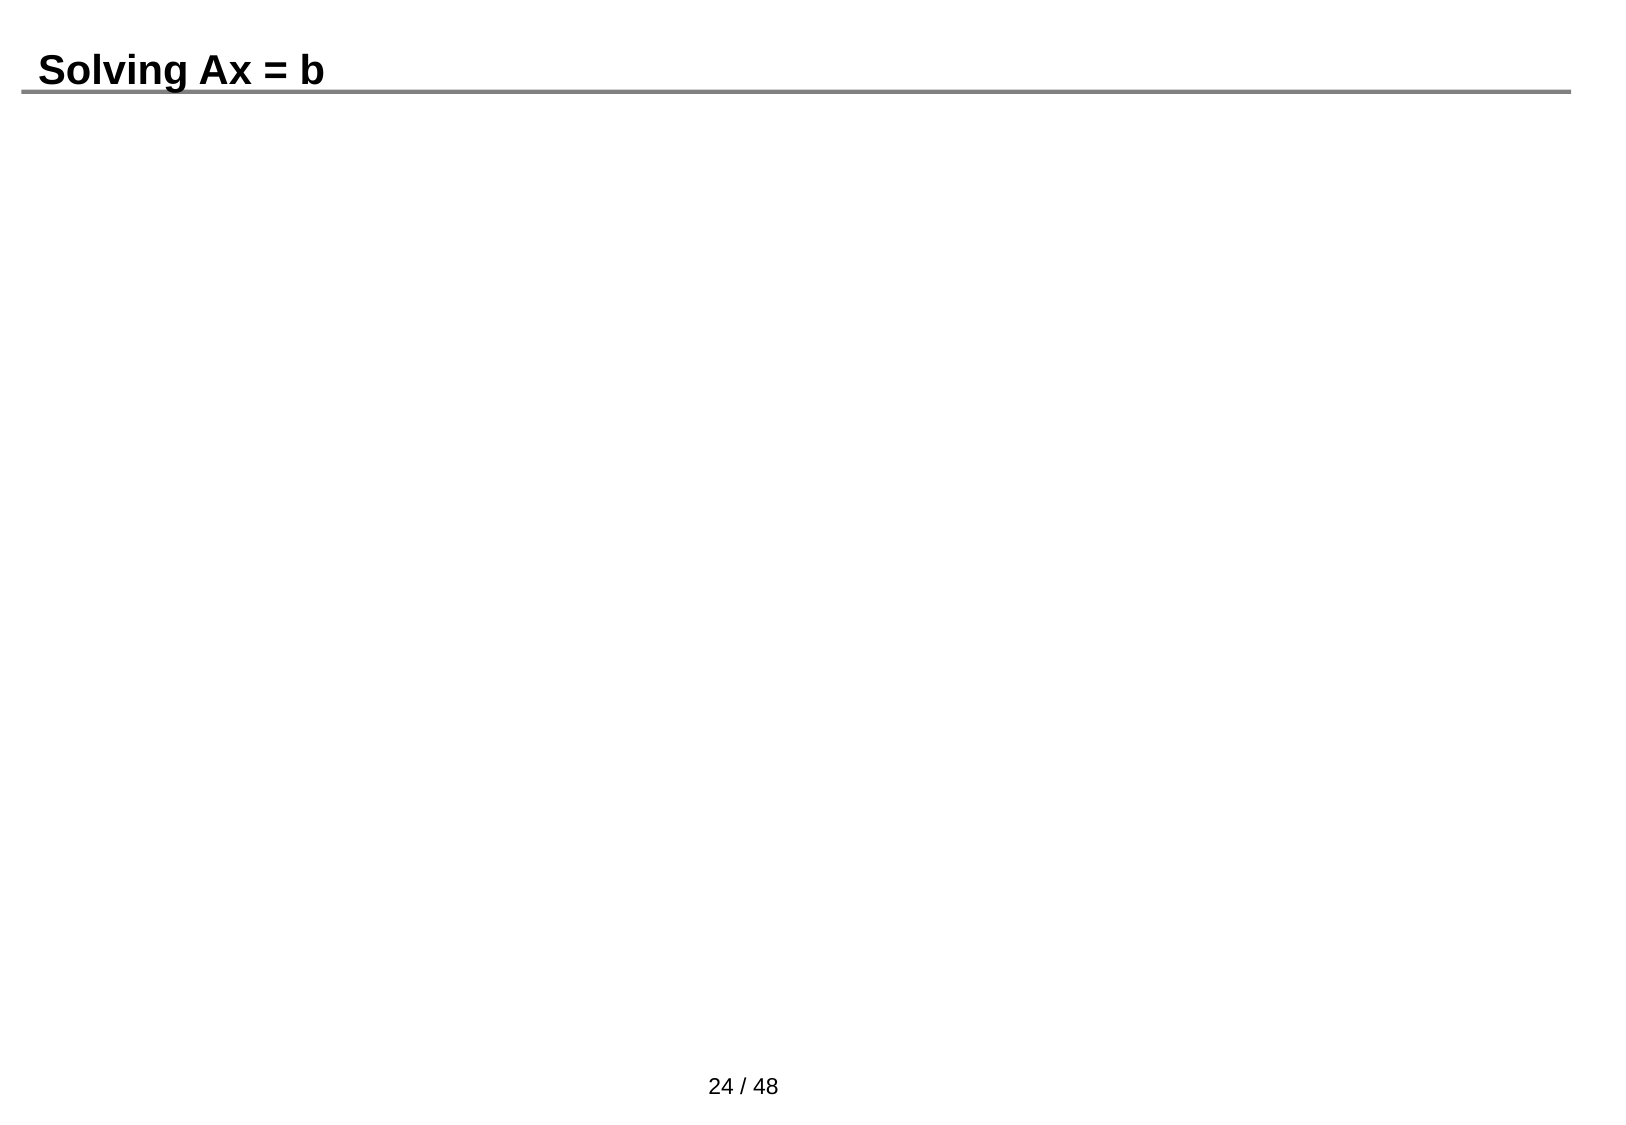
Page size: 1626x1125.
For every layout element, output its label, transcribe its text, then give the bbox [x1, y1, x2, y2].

title Solving Ax = b [22, 21, 1179, 91]
